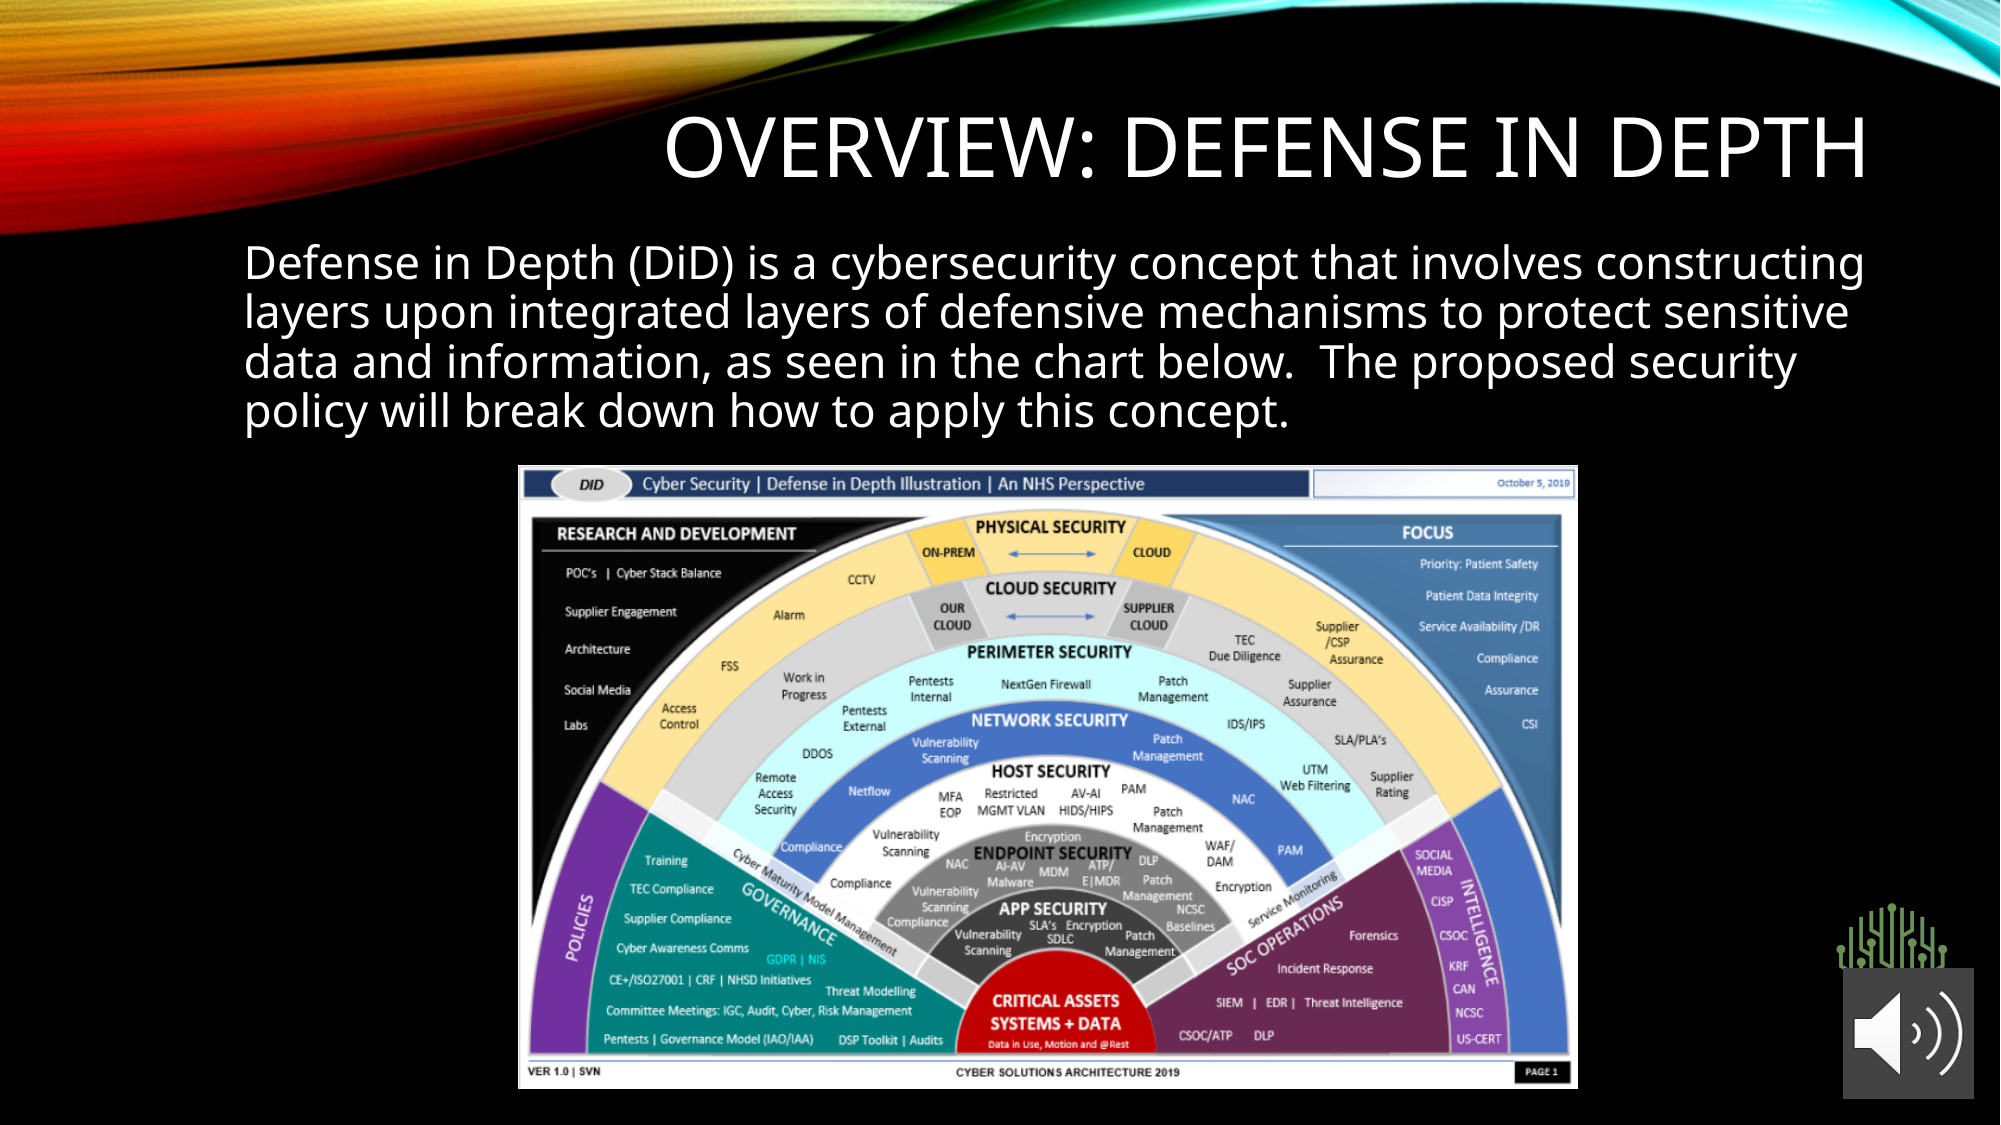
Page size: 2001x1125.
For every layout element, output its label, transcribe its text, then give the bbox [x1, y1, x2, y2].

picture [0, 0, 2000, 237]
title OVERVIEW: DEFENSE IN DEPTH [474, 43, 1888, 232]
picture [1817, 892, 1976, 1101]
list Defense in Depth (DiD) is a cybersecurity concept that involves constructing layers upon integrated layers of defensive mechanisms to protect sensitive data and information, as seen in the chart below. The proposed security policy will break down how to apply this concept. [115, 232, 1891, 893]
picture [518, 465, 1578, 1089]
